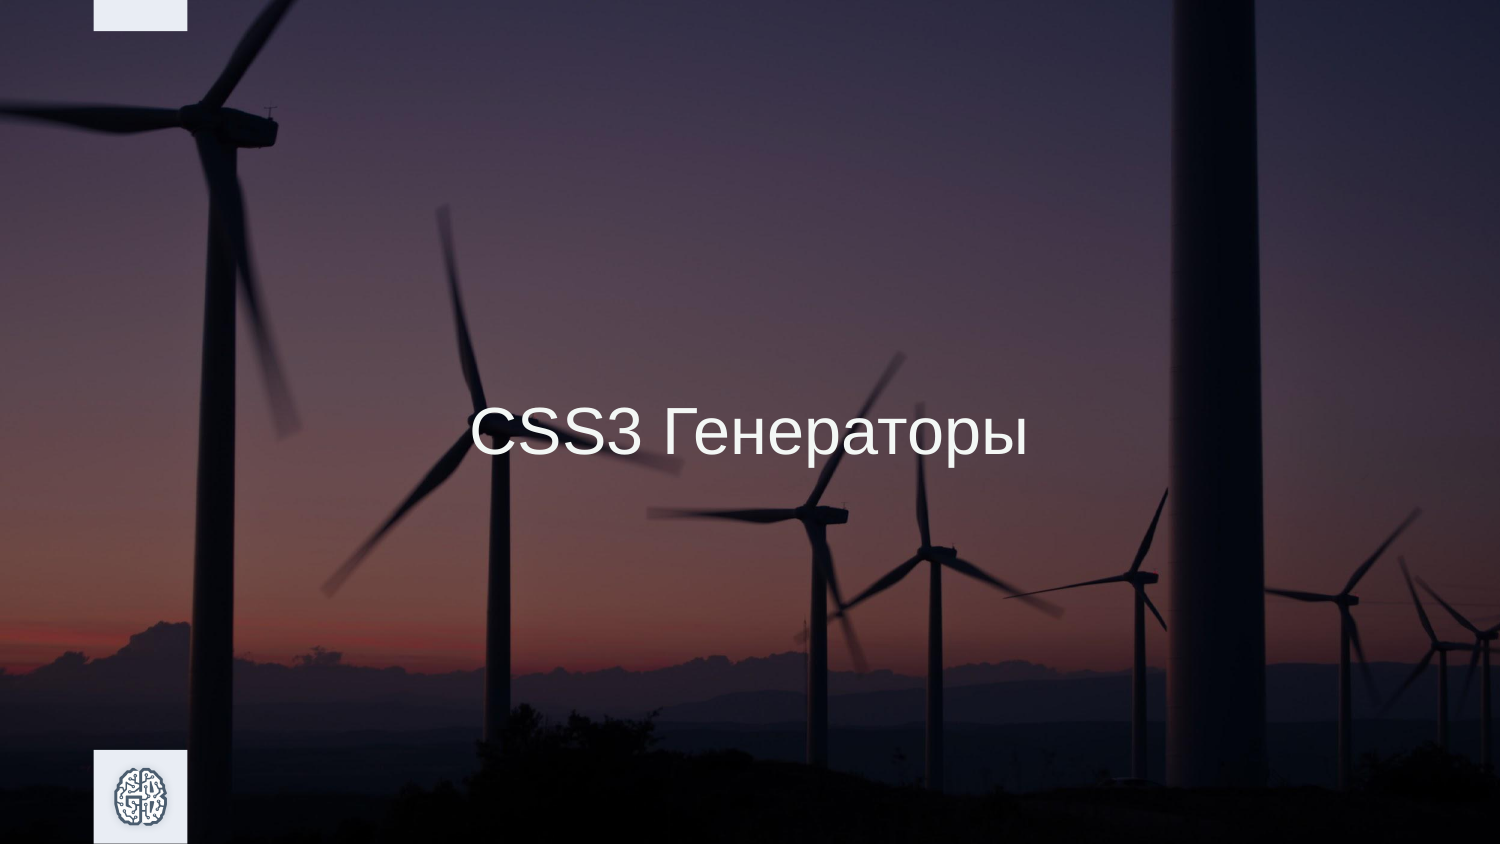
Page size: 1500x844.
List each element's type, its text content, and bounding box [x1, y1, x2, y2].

text_box CSS3 Генераторы [187, 93, 1312, 750]
picture [106, 760, 175, 834]
picture [0, 0, 1500, 844]
